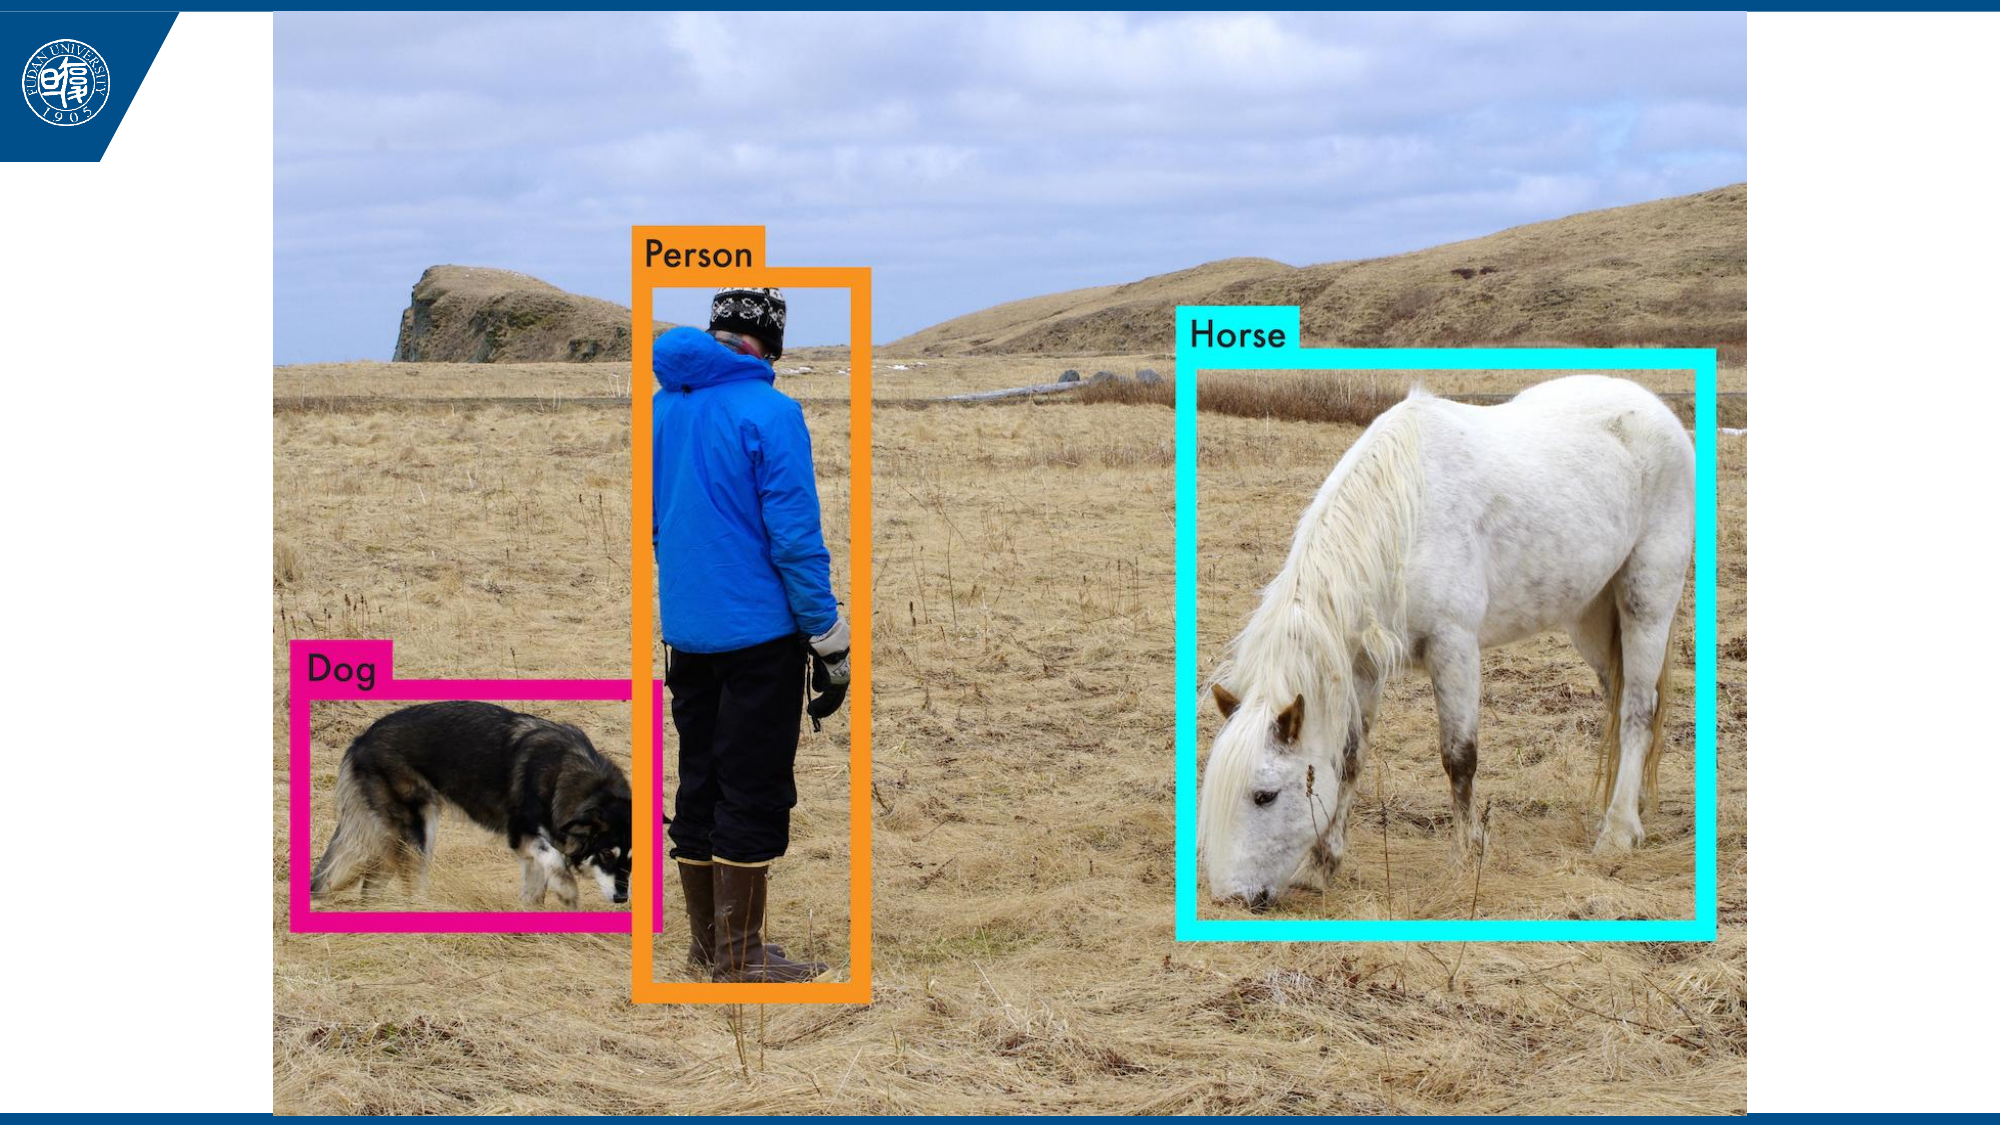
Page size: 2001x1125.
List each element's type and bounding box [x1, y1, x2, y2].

list [273, 11, 1747, 1116]
picture [22, 39, 110, 126]
